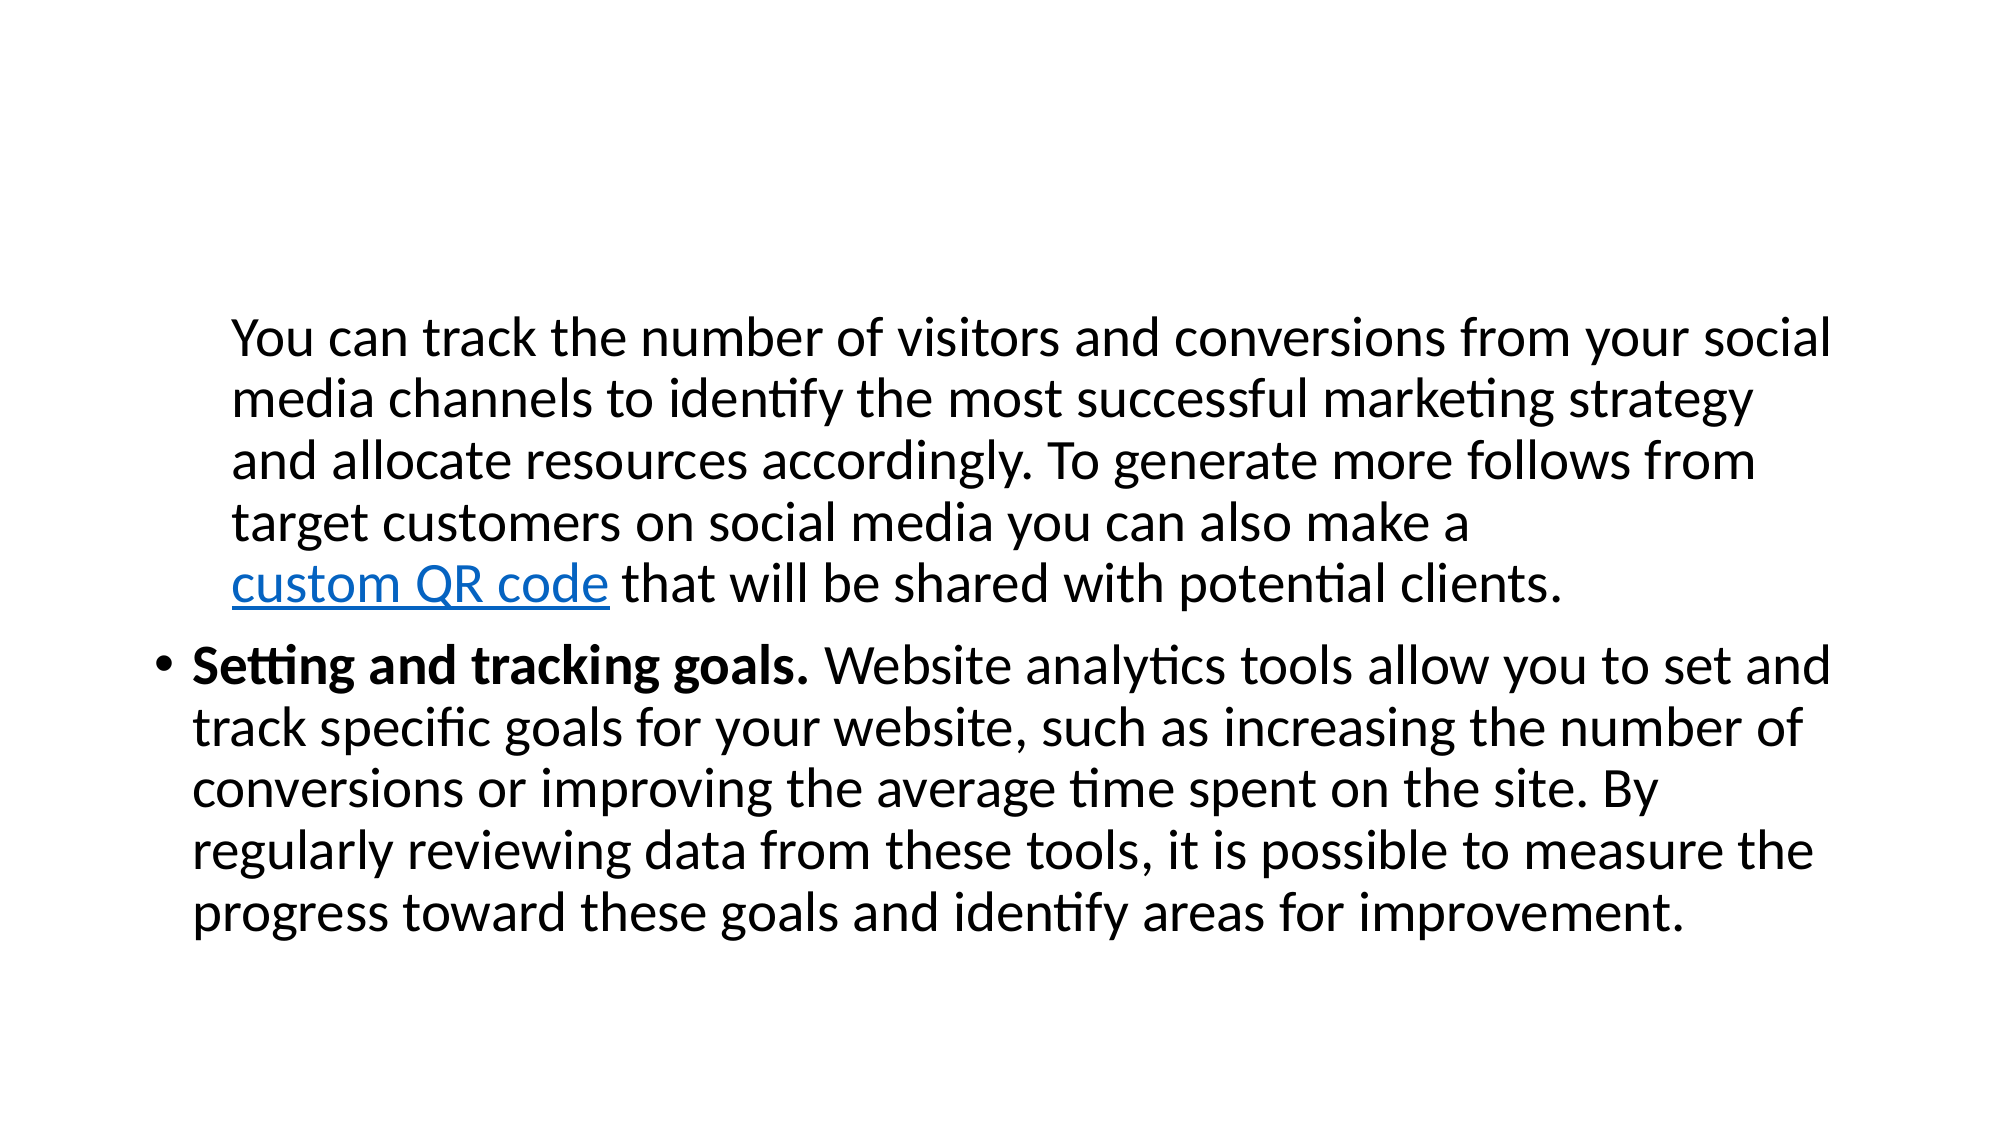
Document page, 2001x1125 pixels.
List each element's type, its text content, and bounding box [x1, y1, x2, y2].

list You can track the number of visitors and conversions from your social media channels to identify the most successful marketing strategy and allocate resources accordingly. To generate more follows from target customers on social media you can also make a custom QR code that will be shared with potential clients. Setting and tracking goals. Website analytics tools allow you to set and track specific goals for your website, such as increasing the number of conversions or improving the average time spent on the site. By regularly reviewing data from these tools, it is possible to measure the progress toward these goals and identify areas for improvement. [137, 299, 1863, 1014]
